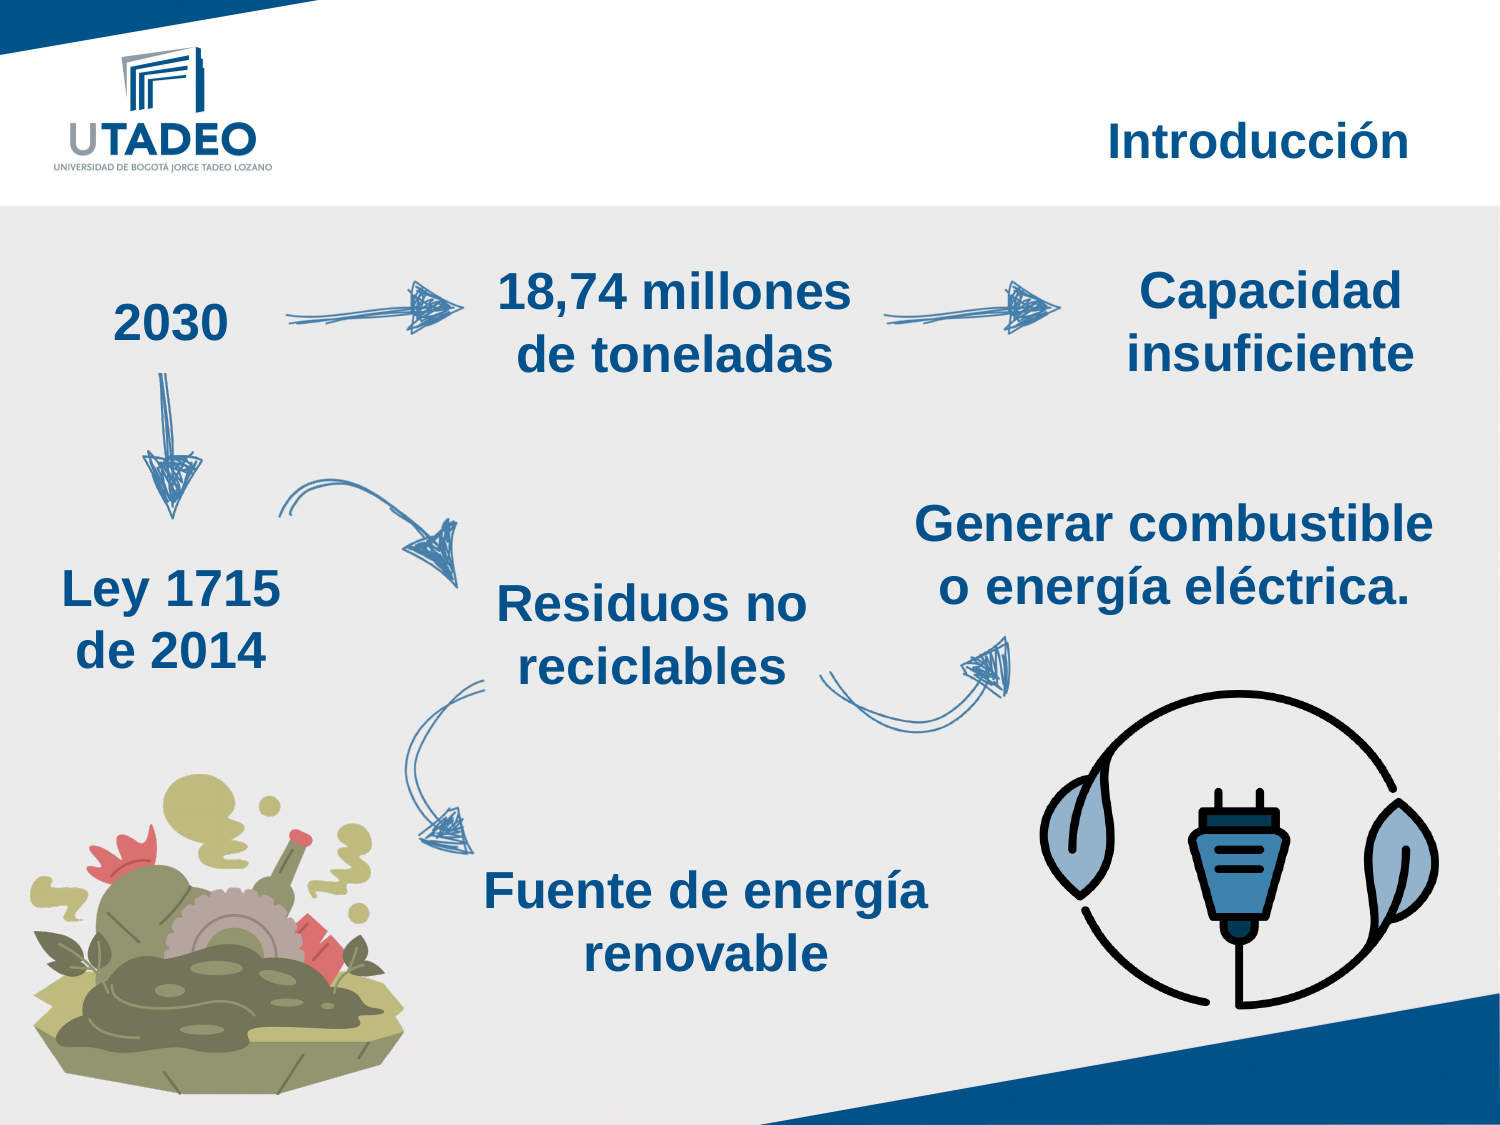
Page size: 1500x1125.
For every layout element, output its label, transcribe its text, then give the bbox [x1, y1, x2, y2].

text_box Ley 1715 de 2014 [17, 546, 325, 687]
title Introducción [75, 45, 1425, 233]
text_box Capacidad insuficiente [1089, 249, 1454, 390]
text_box 18,74 millones de toneladas [463, 250, 888, 390]
text_box Residuos no reciclables [478, 562, 812, 703]
text_box Generar combustible o energía eléctrica. [888, 482, 1462, 622]
picture [0, 0, 1500, 1125]
text_box 2030 [47, 281, 297, 359]
text_box Fuente de energía renovable [463, 849, 950, 989]
